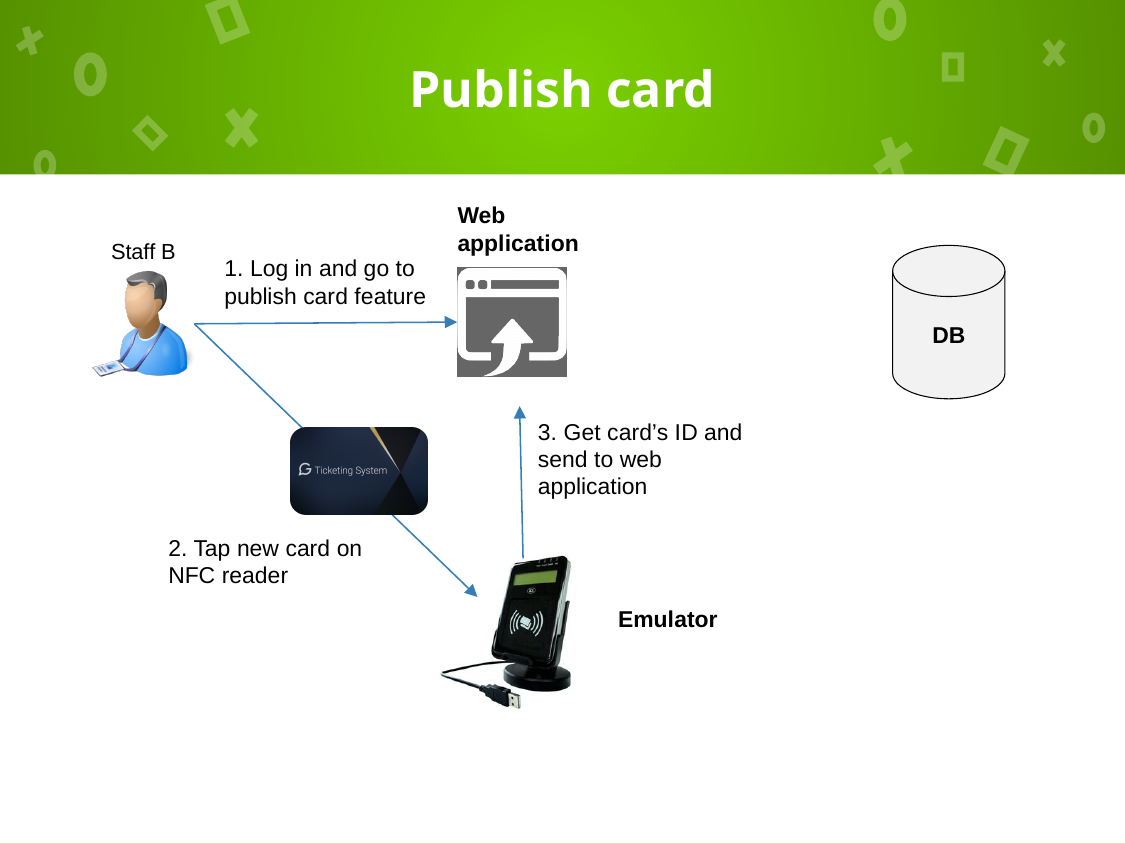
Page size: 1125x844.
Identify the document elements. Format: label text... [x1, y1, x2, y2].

picture [289, 427, 428, 515]
picture [456, 267, 567, 378]
picture [426, 547, 595, 716]
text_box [519, 405, 524, 559]
text_box 2. Tap new card on NFC reader [153, 526, 188, 596]
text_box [74, 229, 213, 378]
text_box DB [890, 243, 1008, 401]
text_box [193, 323, 478, 598]
text_box 1. Log in and go to publish card feature [217, 246, 449, 317]
text_box 3. Get card’s ID and send to web application [528, 409, 780, 507]
title Publish card [56, 0, 1069, 175]
text_box Emulator [603, 596, 762, 640]
text_box Web application [442, 193, 604, 263]
